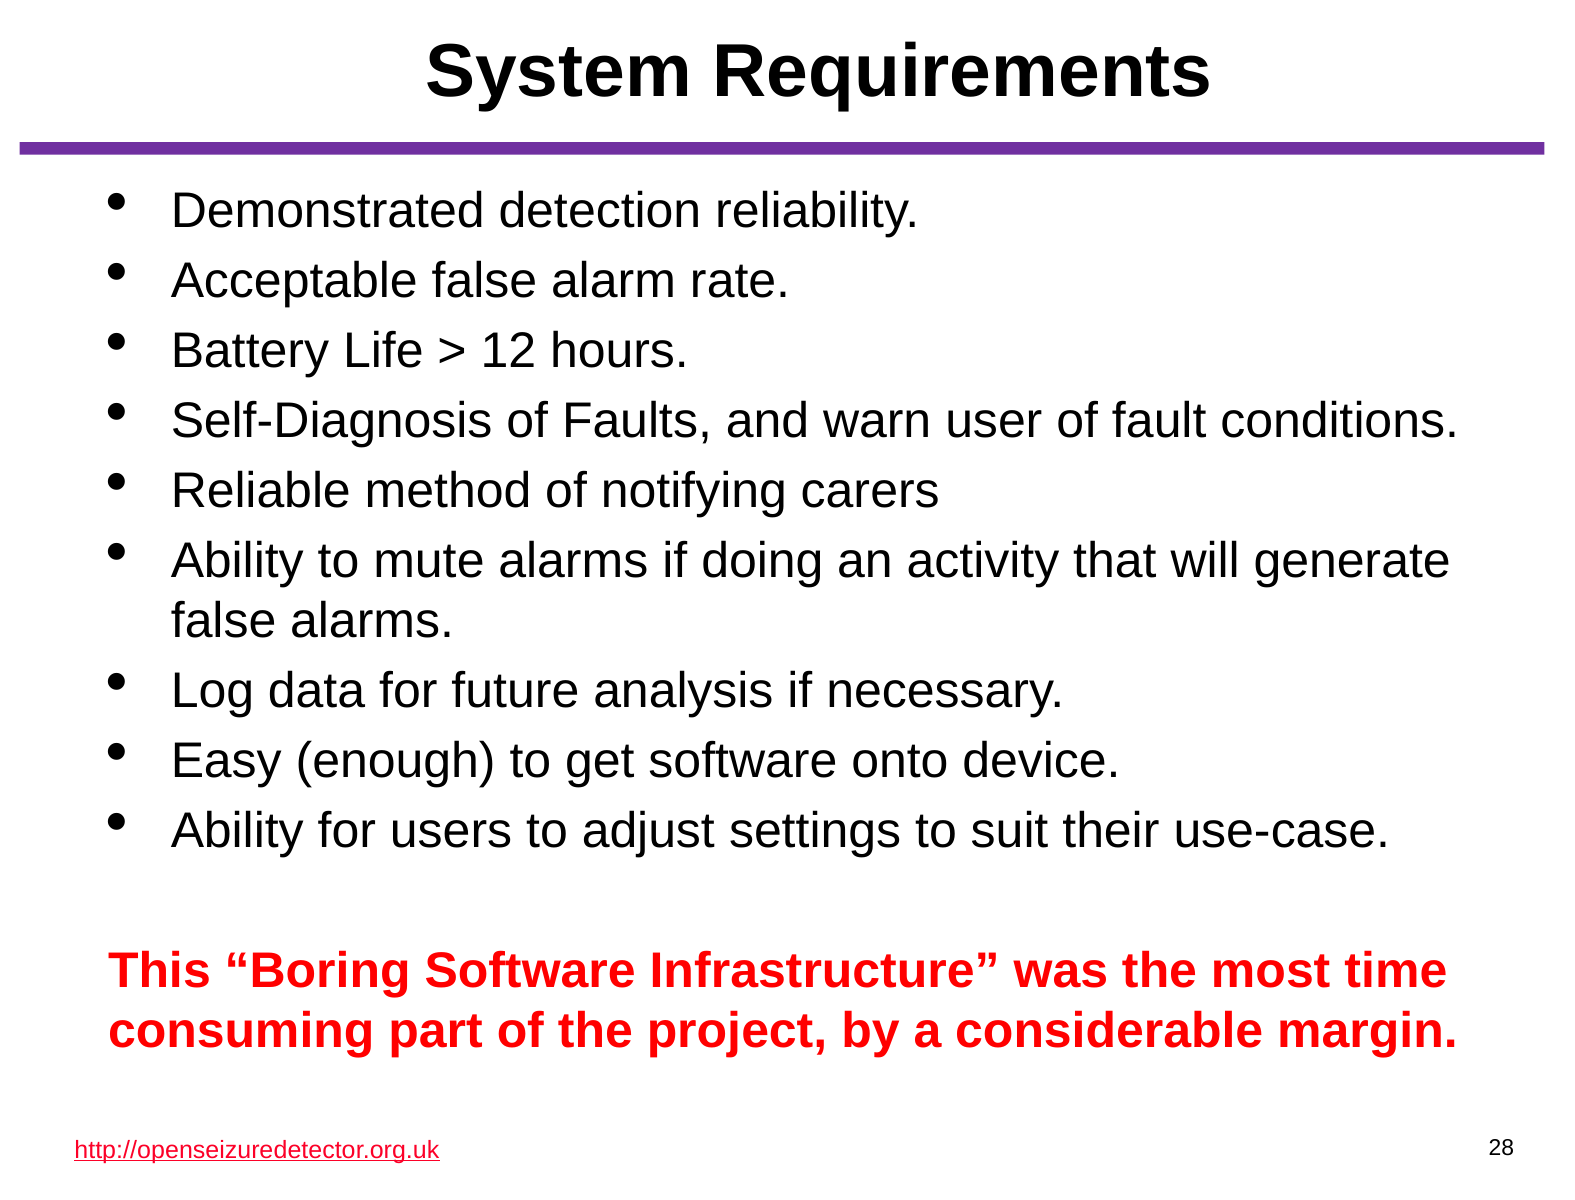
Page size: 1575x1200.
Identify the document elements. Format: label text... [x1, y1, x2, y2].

list Demonstrated detection reliability. Acceptable false alarm rate. Battery Life > 12 hours. Self-Diagnosis of Faults, and warn user of fault conditions. Reliable method of notifying carers Ability to mute alarms if doing an activity that will generate false alarms. Log data for future analysis if necessary. Easy (enough) to get software onto device. Ability for users to adjust settings to suit their use-case. This “Boring Software Infrastructure” was the most time consuming part of the project, by a considerable margin. [91, 169, 1547, 1104]
title System Requirements [91, 0, 1547, 149]
slide_number <number> [1364, 1124, 1531, 1200]
